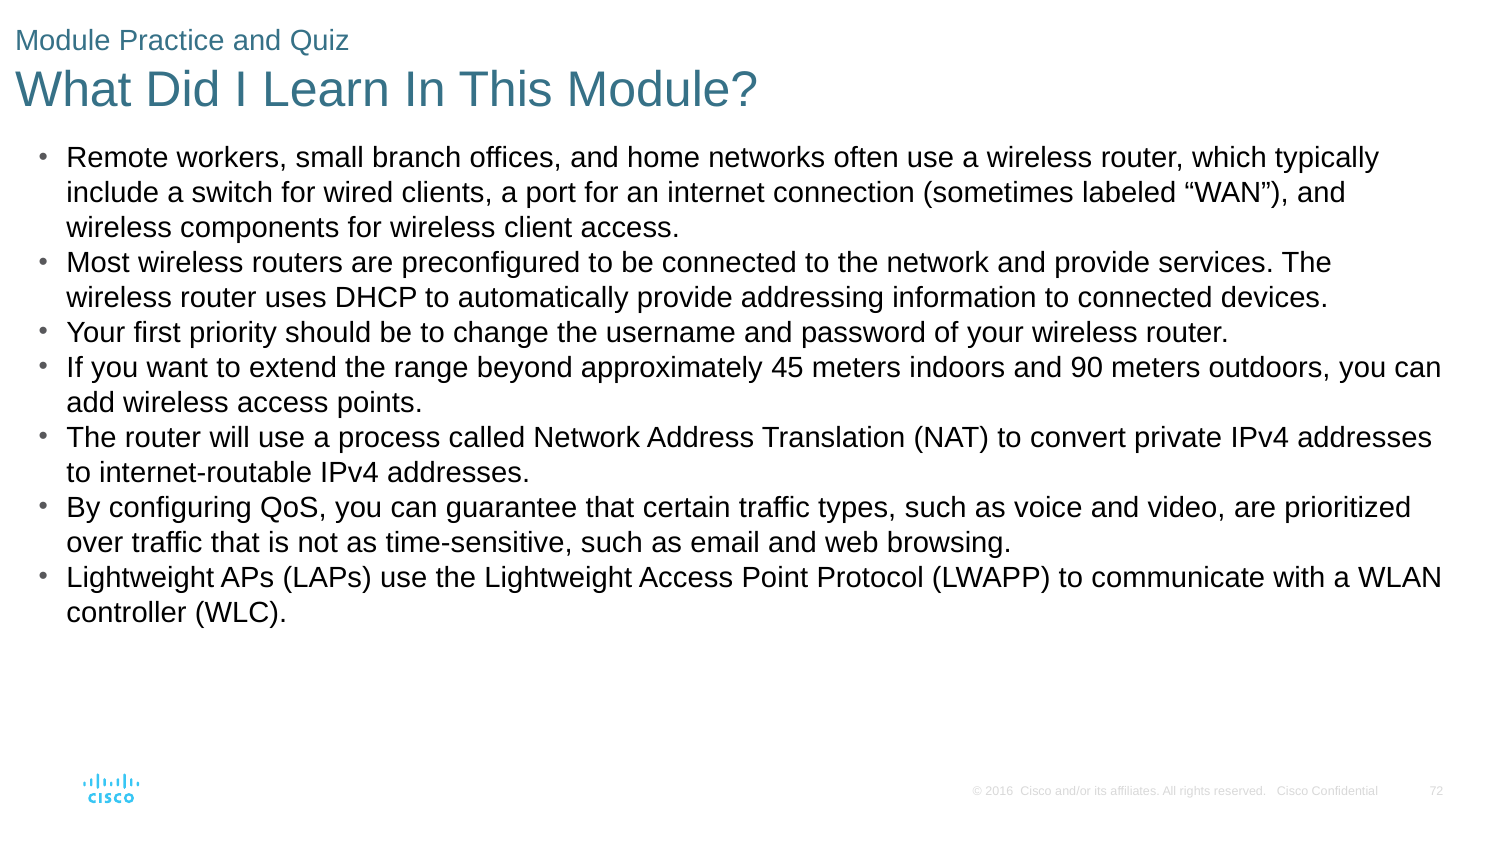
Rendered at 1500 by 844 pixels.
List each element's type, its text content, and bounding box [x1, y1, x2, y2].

list Remote workers, small branch offices, and home networks often use a wireless router, which typically include a switch for wired clients, a port for an internet connection (sometimes labeled “WAN”), and wireless components for wireless client access. Most wireless routers are preconfigured to be connected to the network and provide services. The wireless router uses DHCP to automatically provide addressing information to connected devices. Your first priority should be to change the username and password of your wireless router. If you want to extend the range beyond approximately 45 meters indoors and 90 meters outdoors, you can add wireless access points. The router will use a process called Network Address Translation (NAT) to convert private IPv4 addresses to internet-routable IPv4 addresses. By configuring QoS, you can guarantee that certain traffic types, such as voice and video, are prioritized over traffic that is not as time-sensitive, such as email and web browsing. Lightweight APs (LAPs) use the Lightweight Access Point Protocol (LWAPP) to communicate with a WLAN controller (WLC). [23, 131, 1476, 813]
title Module Practice and Quiz What Did I Learn In This Module? [0, 6, 1500, 131]
